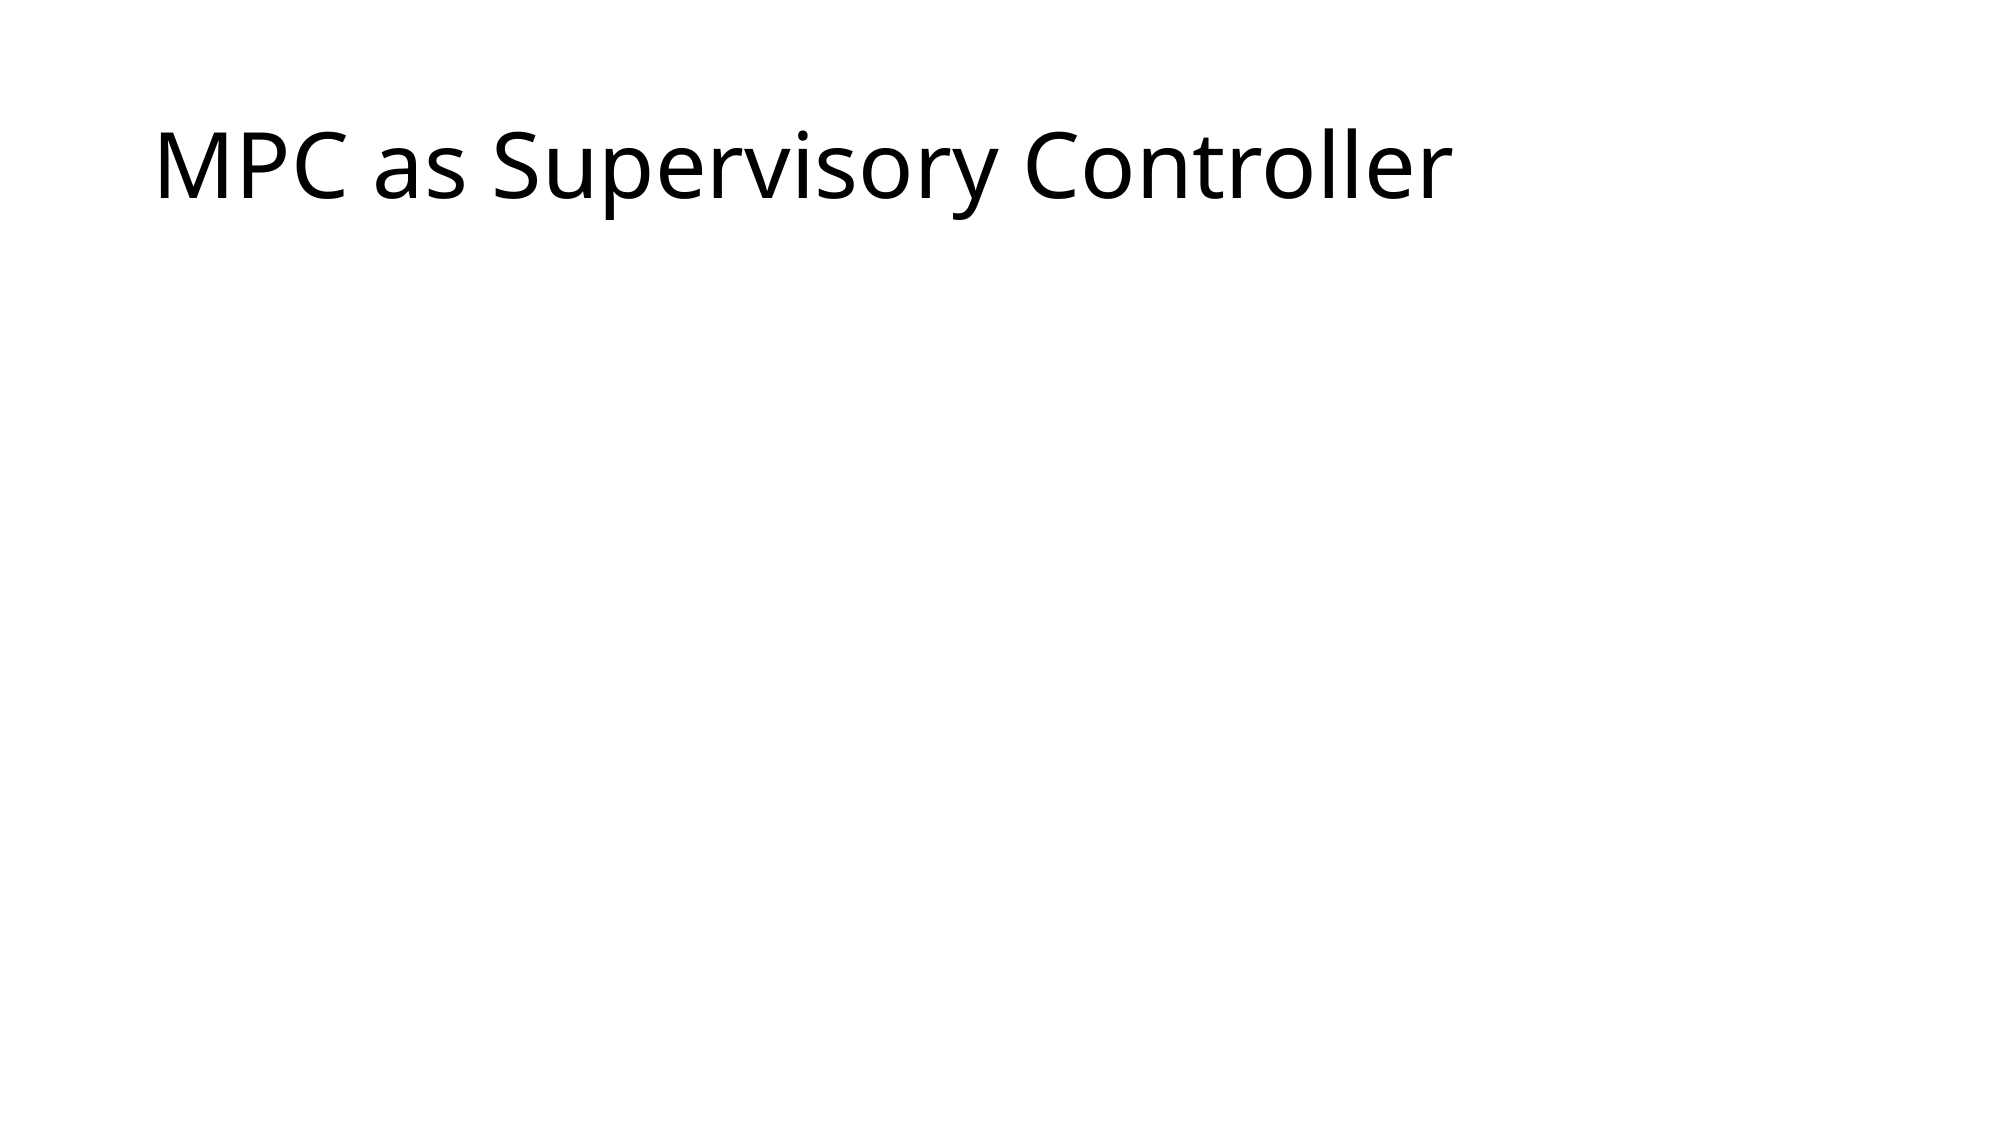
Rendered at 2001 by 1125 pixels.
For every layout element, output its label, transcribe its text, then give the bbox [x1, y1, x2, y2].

title MPC as Supervisory Controller [137, 59, 1863, 278]
